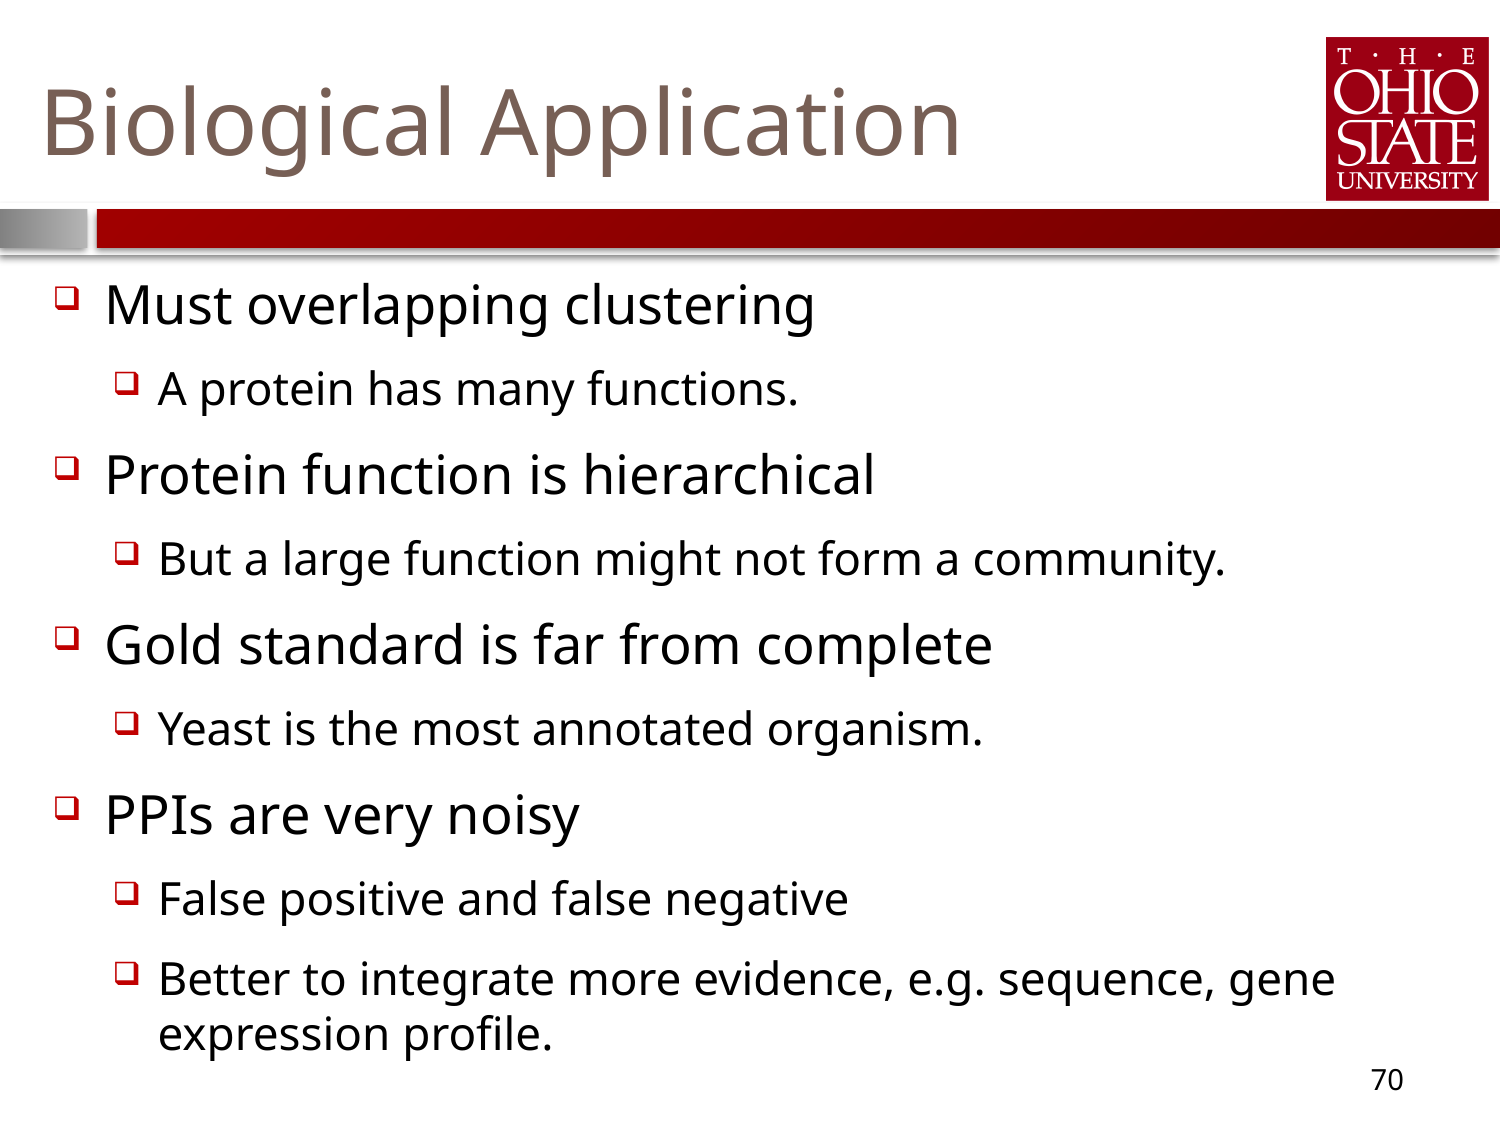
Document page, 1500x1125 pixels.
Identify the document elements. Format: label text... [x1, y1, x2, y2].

picture [1439, 37, 1489, 201]
list Must overlapping clustering A protein has many functions. Protein function is hierarchical But a large function might not form a community. Gold standard is far from complete Yeast is the most annotated organism. PPIs are very noisy False positive and false negative Better to integrate more evidence, e.g. sequence, gene expression profile. [37, 262, 1439, 1051]
title Biological Application [24, 37, 1439, 201]
